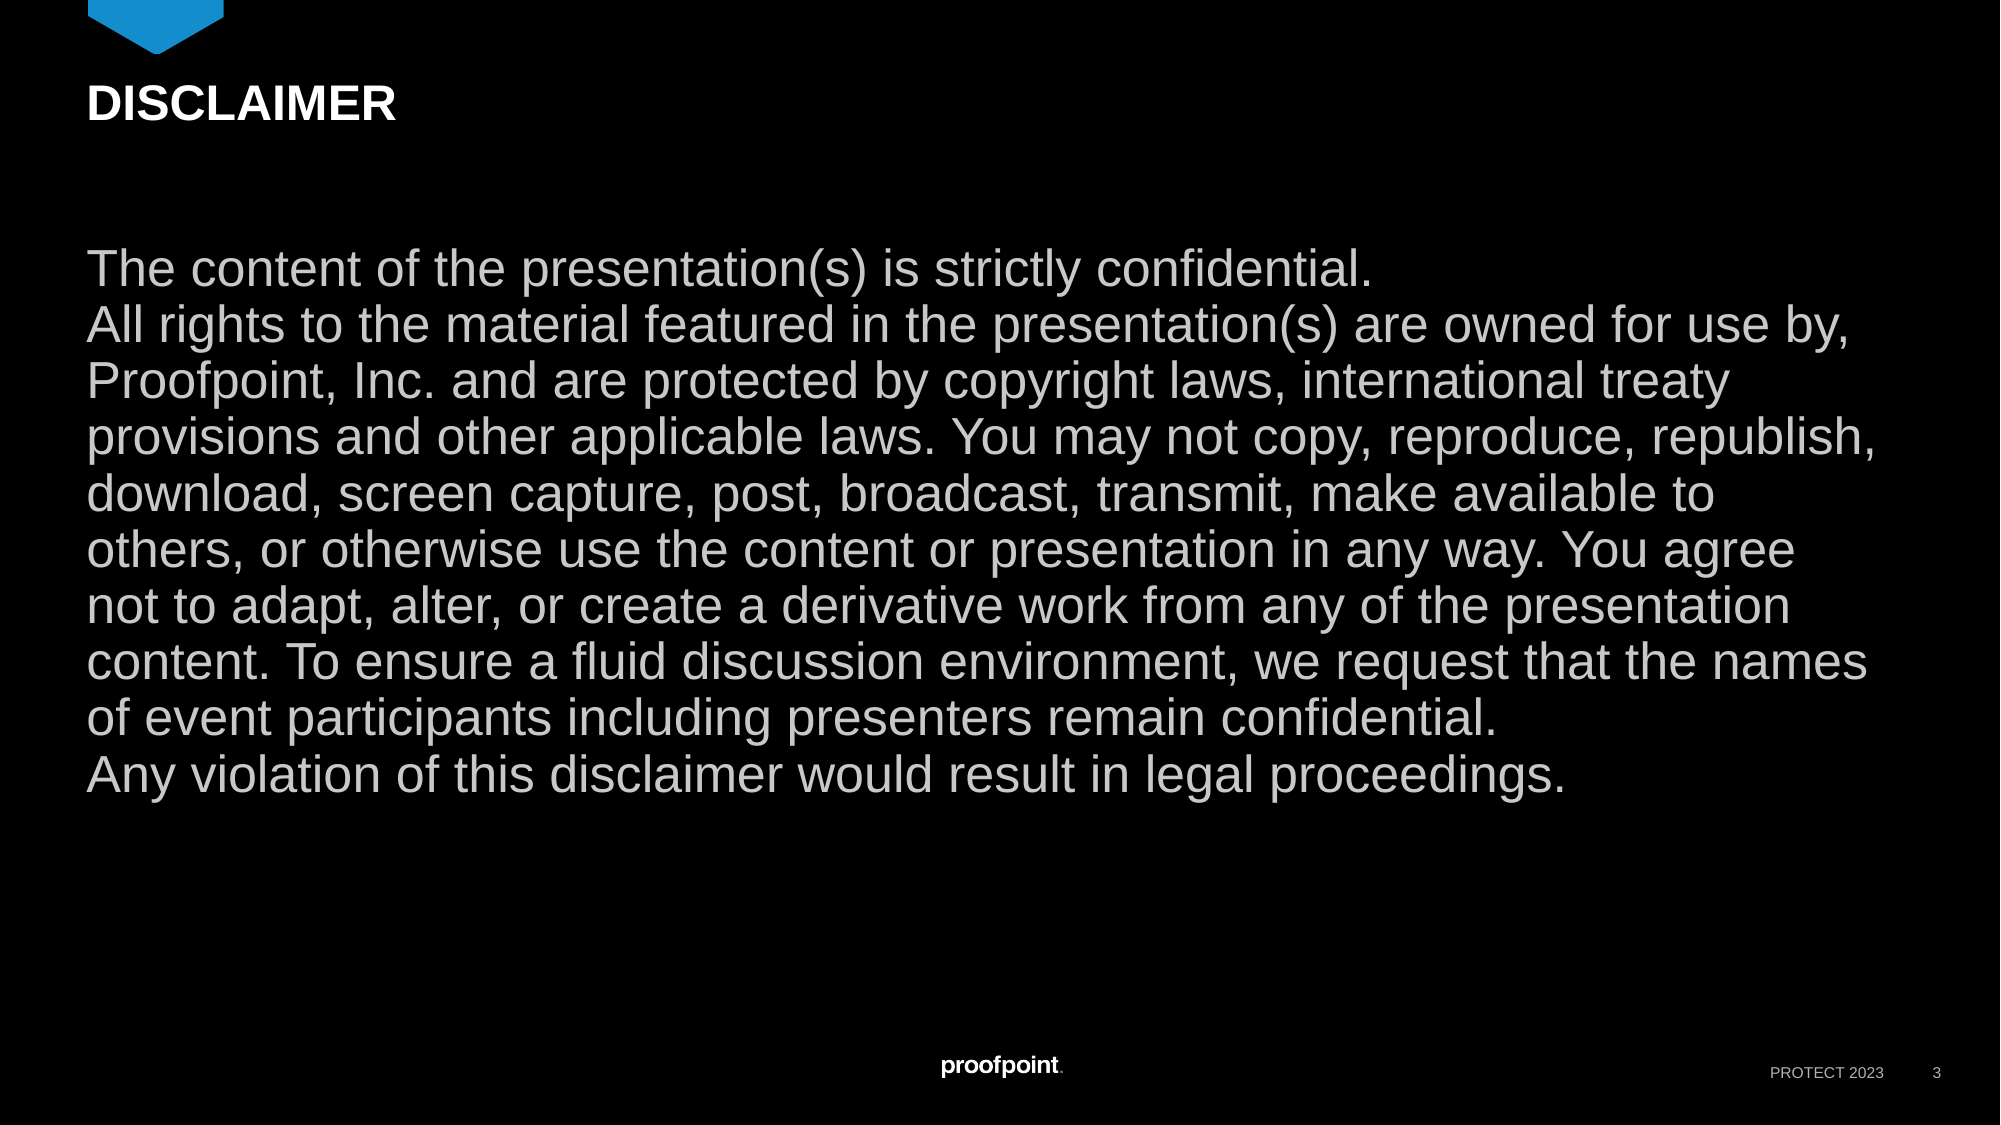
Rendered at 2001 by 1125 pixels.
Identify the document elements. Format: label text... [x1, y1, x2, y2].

title DISCLAIMER [71, 74, 1863, 135]
list The content of the presentation(s) is strictly confidential. All rights to the material featured in the presentation(s) are owned for use by, Proofpoint, Inc. and are protected by copyright laws, international treaty provisions and other applicable laws. You may not copy, reproduce, republish, download, screen capture, post, broadcast, transmit, make available to others, or otherwise use the content or presentation in any way. You agree not to adapt, alter, or create a derivative work from any of the presentation content. To ensure a fluid discussion environment, we request that the names of event participants including presenters remain confidential. Any violation of this disclaimer would result in legal proceedings. [71, 233, 1895, 979]
picture [88, 0, 224, 54]
picture [928, 1042, 1072, 1092]
slide_number 3 [1896, 1042, 1957, 1103]
